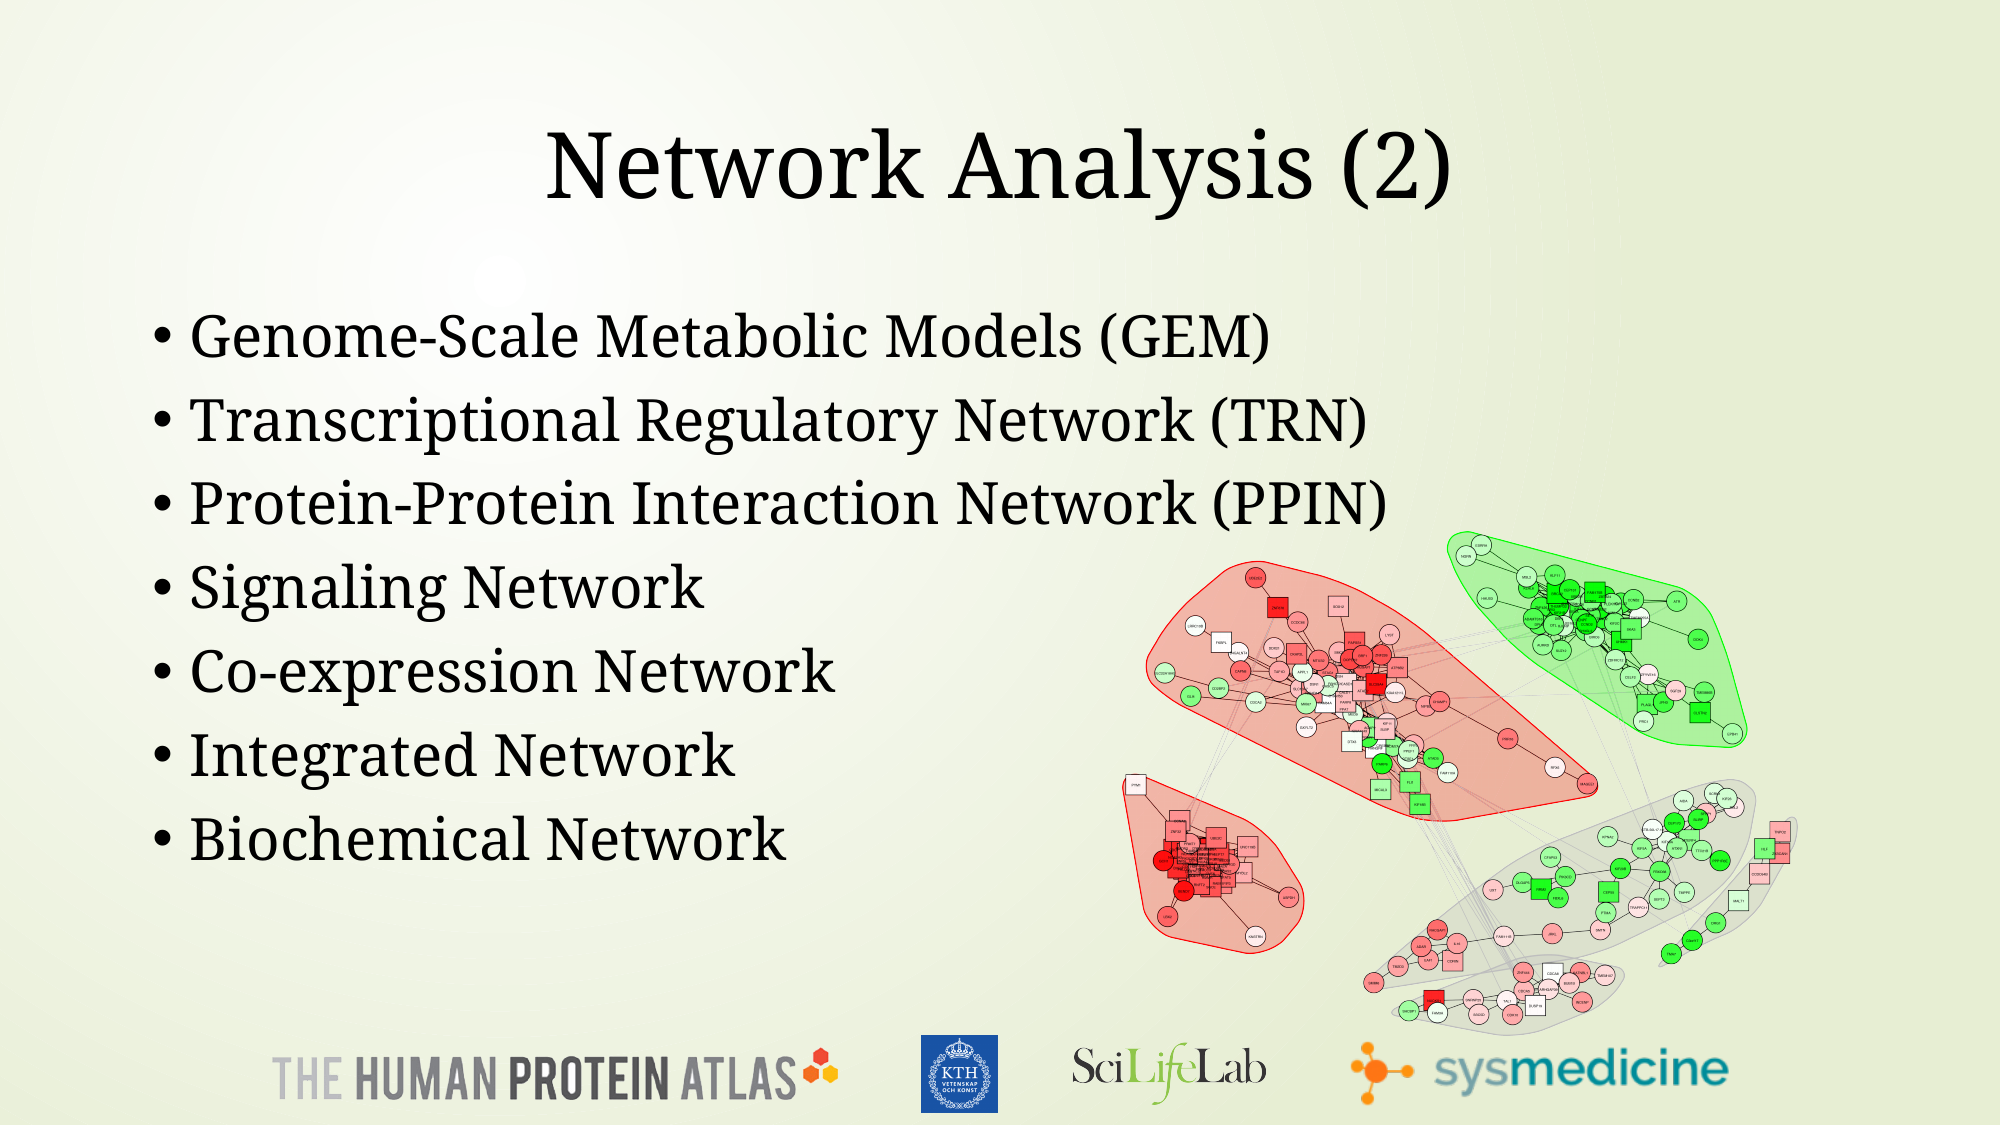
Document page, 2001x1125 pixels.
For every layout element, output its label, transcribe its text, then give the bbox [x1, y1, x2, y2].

title Network Analysis (2) [137, 59, 1863, 278]
list Genome-Scale Metabolic Models (GEM) Transcriptional Regulatory Network (TRN) Protein-Protein Interaction Network (PPIN) Signaling Network Co-expression Network Integrated Network Biochemical Network [137, 299, 1863, 1014]
picture [1070, 1041, 1267, 1107]
picture [921, 1035, 998, 1113]
picture [1122, 531, 1798, 1036]
picture [271, 1047, 838, 1100]
picture [1350, 1041, 1729, 1106]
